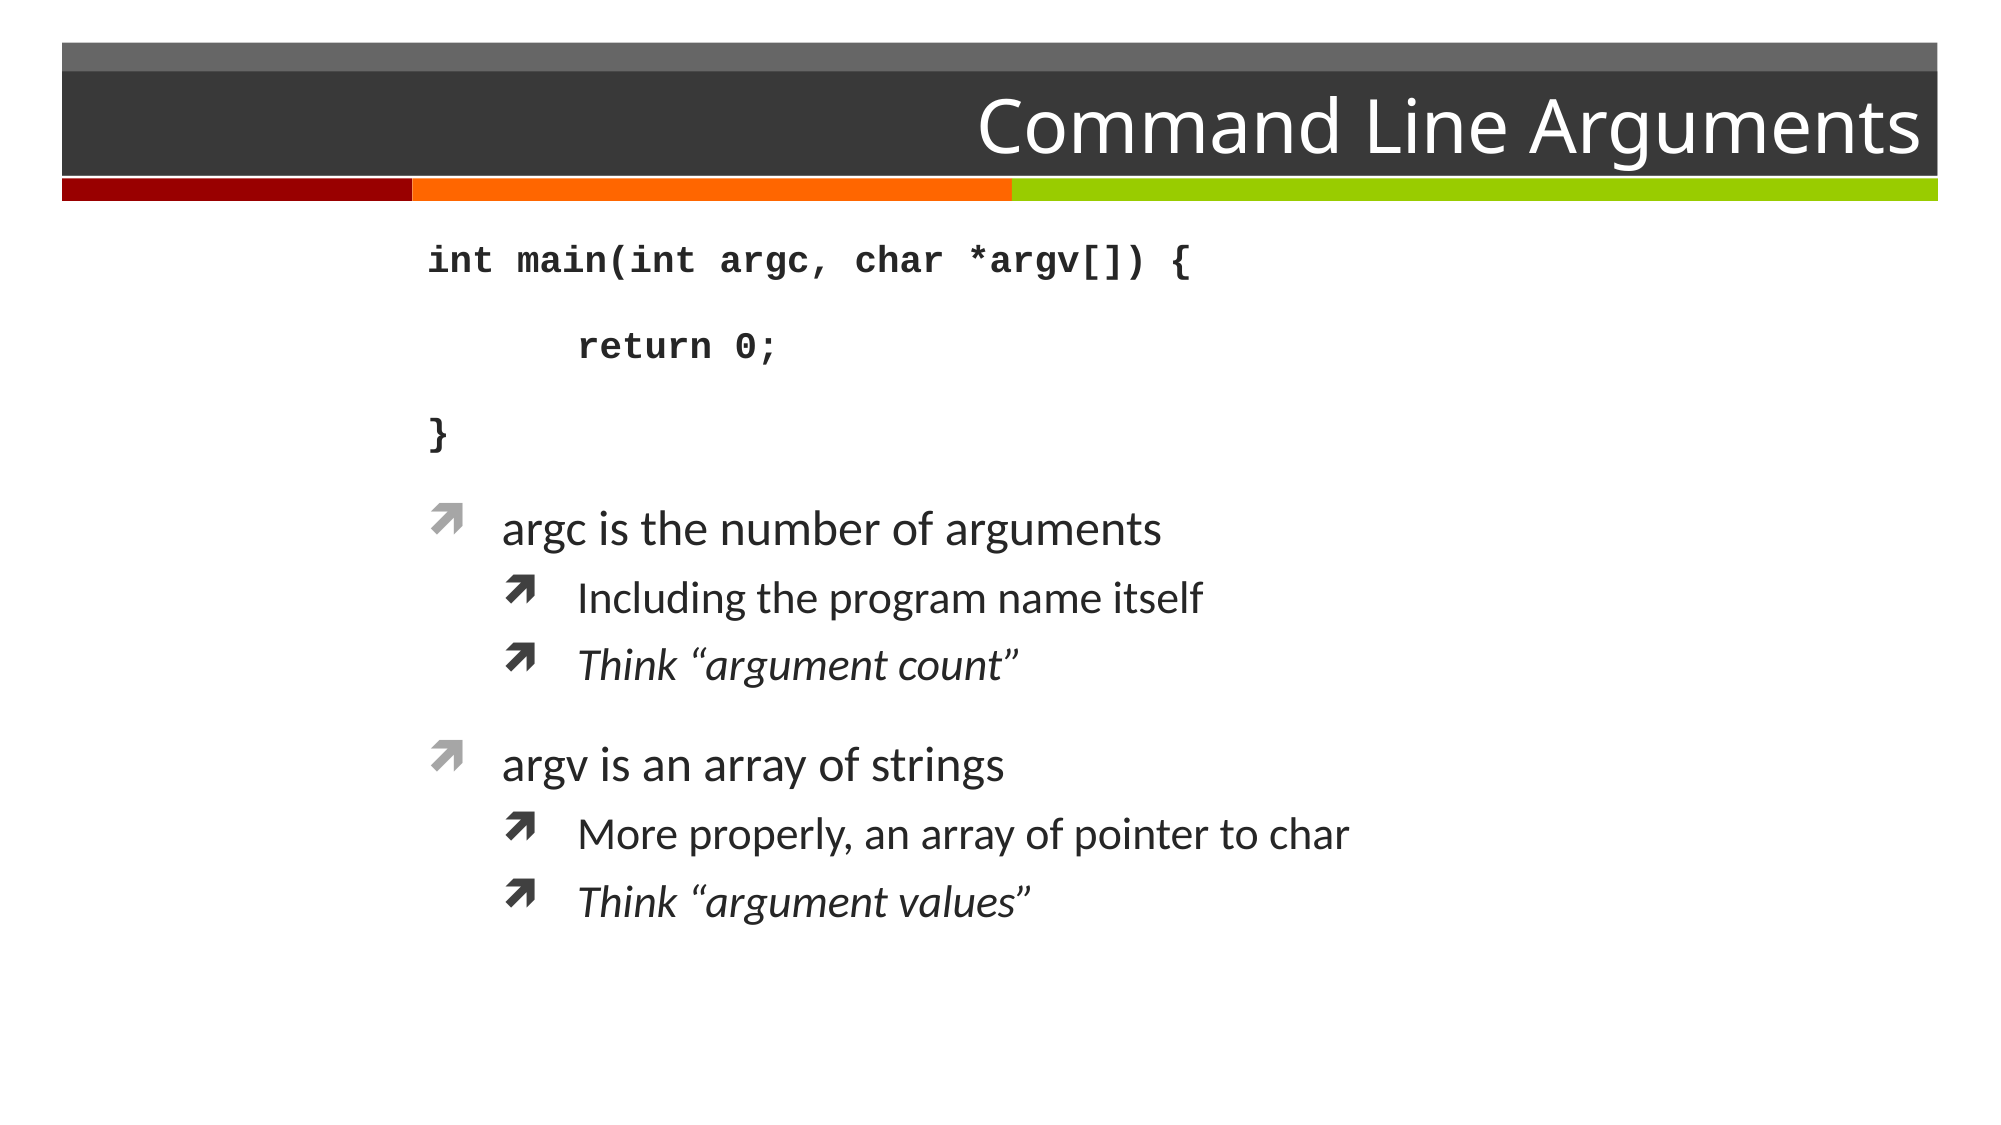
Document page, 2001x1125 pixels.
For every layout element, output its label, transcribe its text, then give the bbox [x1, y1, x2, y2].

list int main(int argc, char *argv[]) { return 0; } argc is the number of arguments Including the program name itself Think “argument count” argv is an array of strings More properly, an array of pointer to char Think “argument values” [412, 227, 1800, 1031]
title Command Line Arguments [62, 71, 1938, 176]
